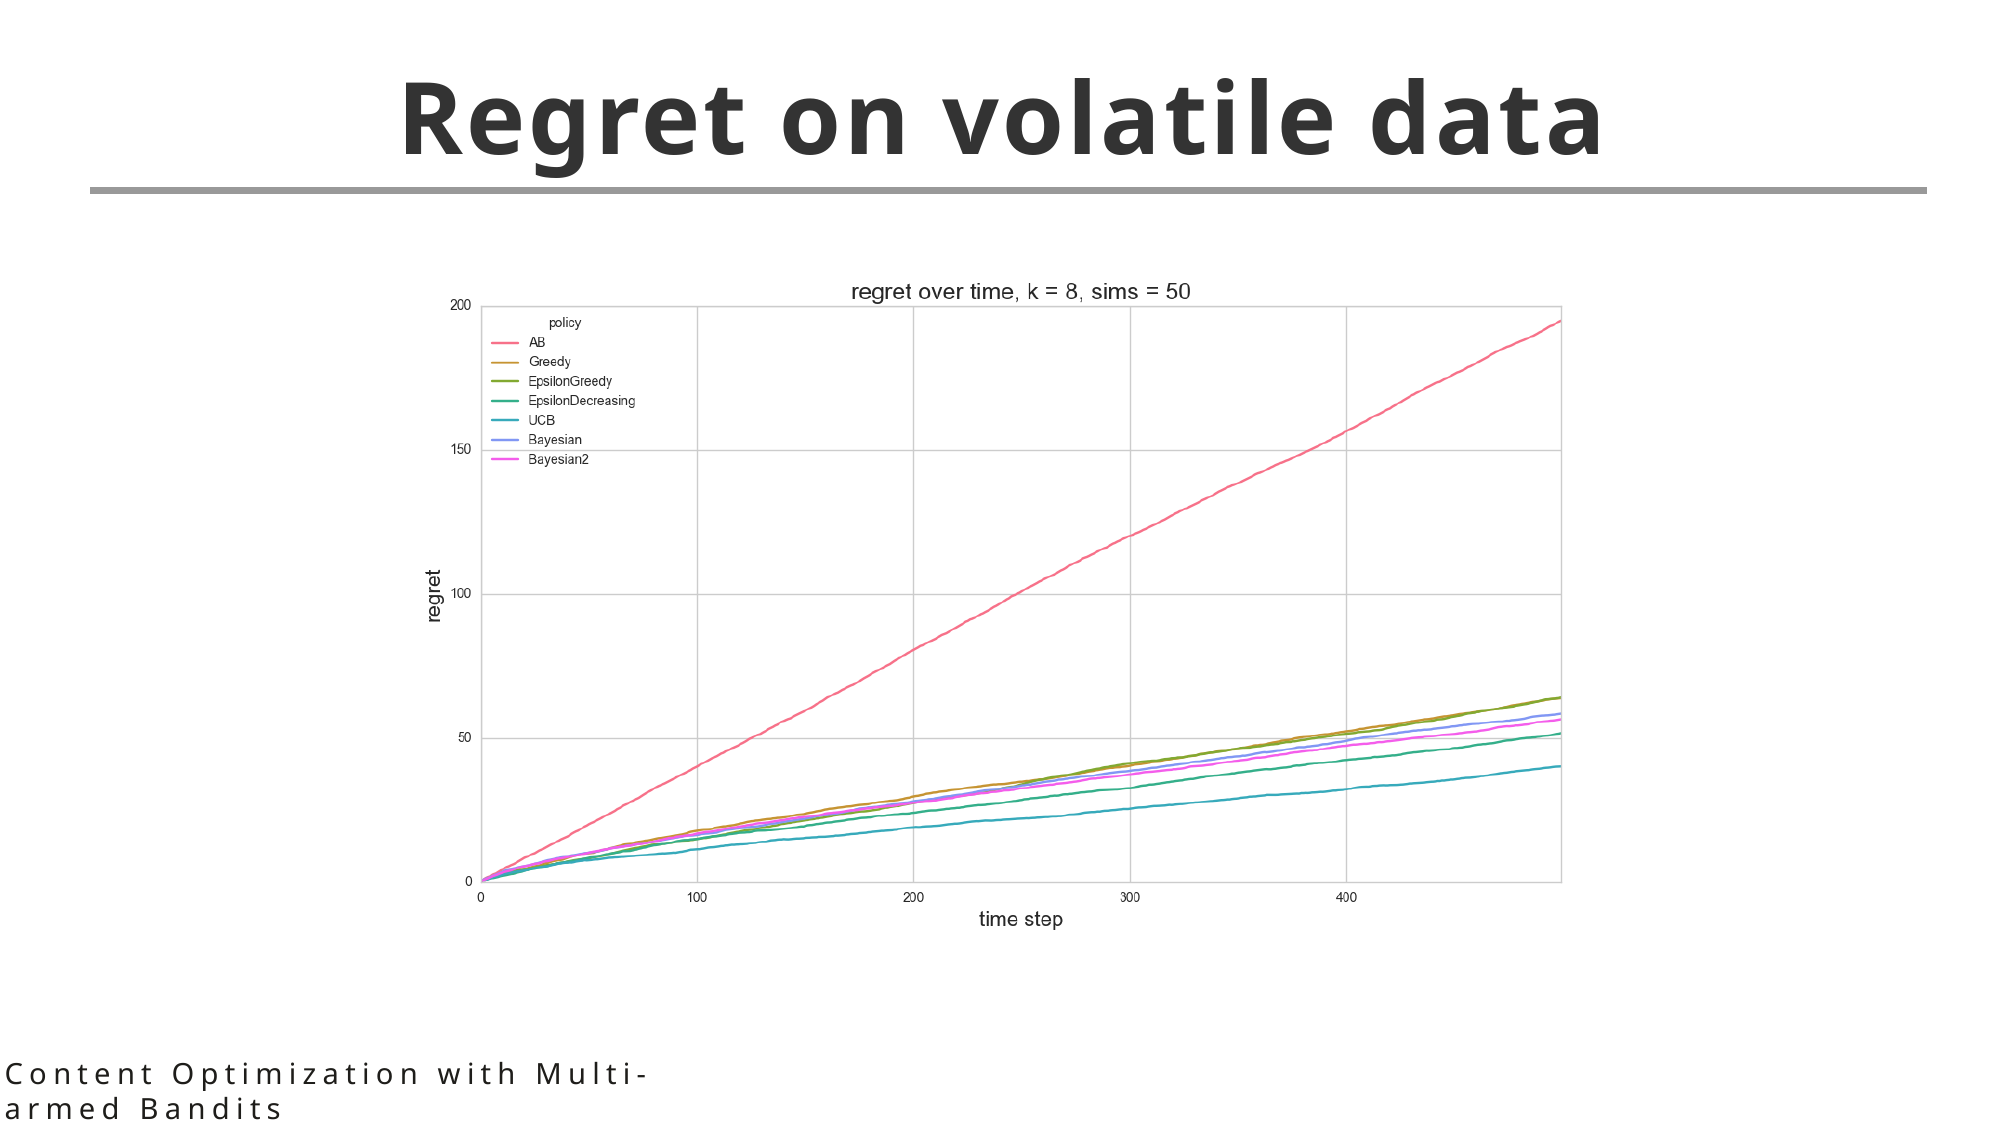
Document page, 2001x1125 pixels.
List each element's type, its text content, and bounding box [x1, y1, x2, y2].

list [306, 231, 1700, 975]
title Regret on volatile data [113, 39, 1892, 179]
